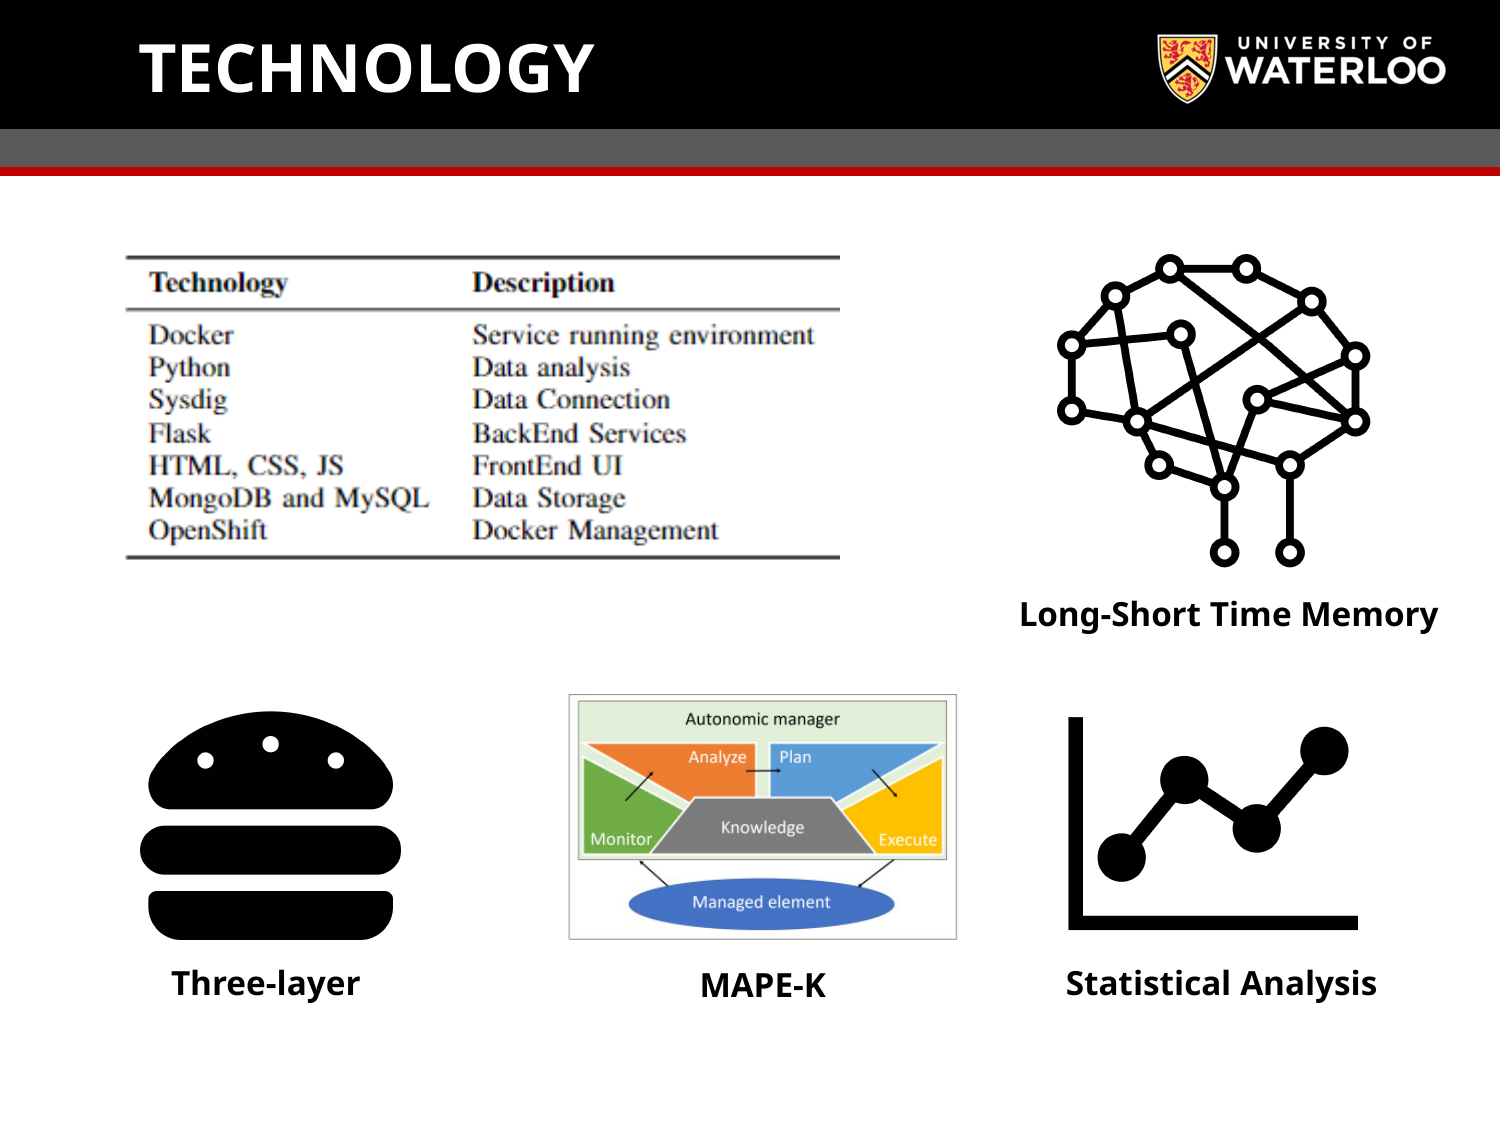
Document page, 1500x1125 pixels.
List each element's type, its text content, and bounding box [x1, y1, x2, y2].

picture [140, 695, 401, 956]
text_box TECHNOLOGY [123, 18, 611, 114]
picture [1103, 0, 1500, 150]
text_box Statistical Analysis [1150, 955, 1500, 1010]
picture [1067, 678, 1358, 969]
text_box Long-Short Time Memory [924, 585, 1500, 641]
picture [112, 236, 840, 572]
text_box Three-layer [0, 955, 660, 1010]
picture [1039, 236, 1388, 585]
text_box MAPE-K [375, 956, 1150, 1012]
picture [568, 694, 958, 940]
